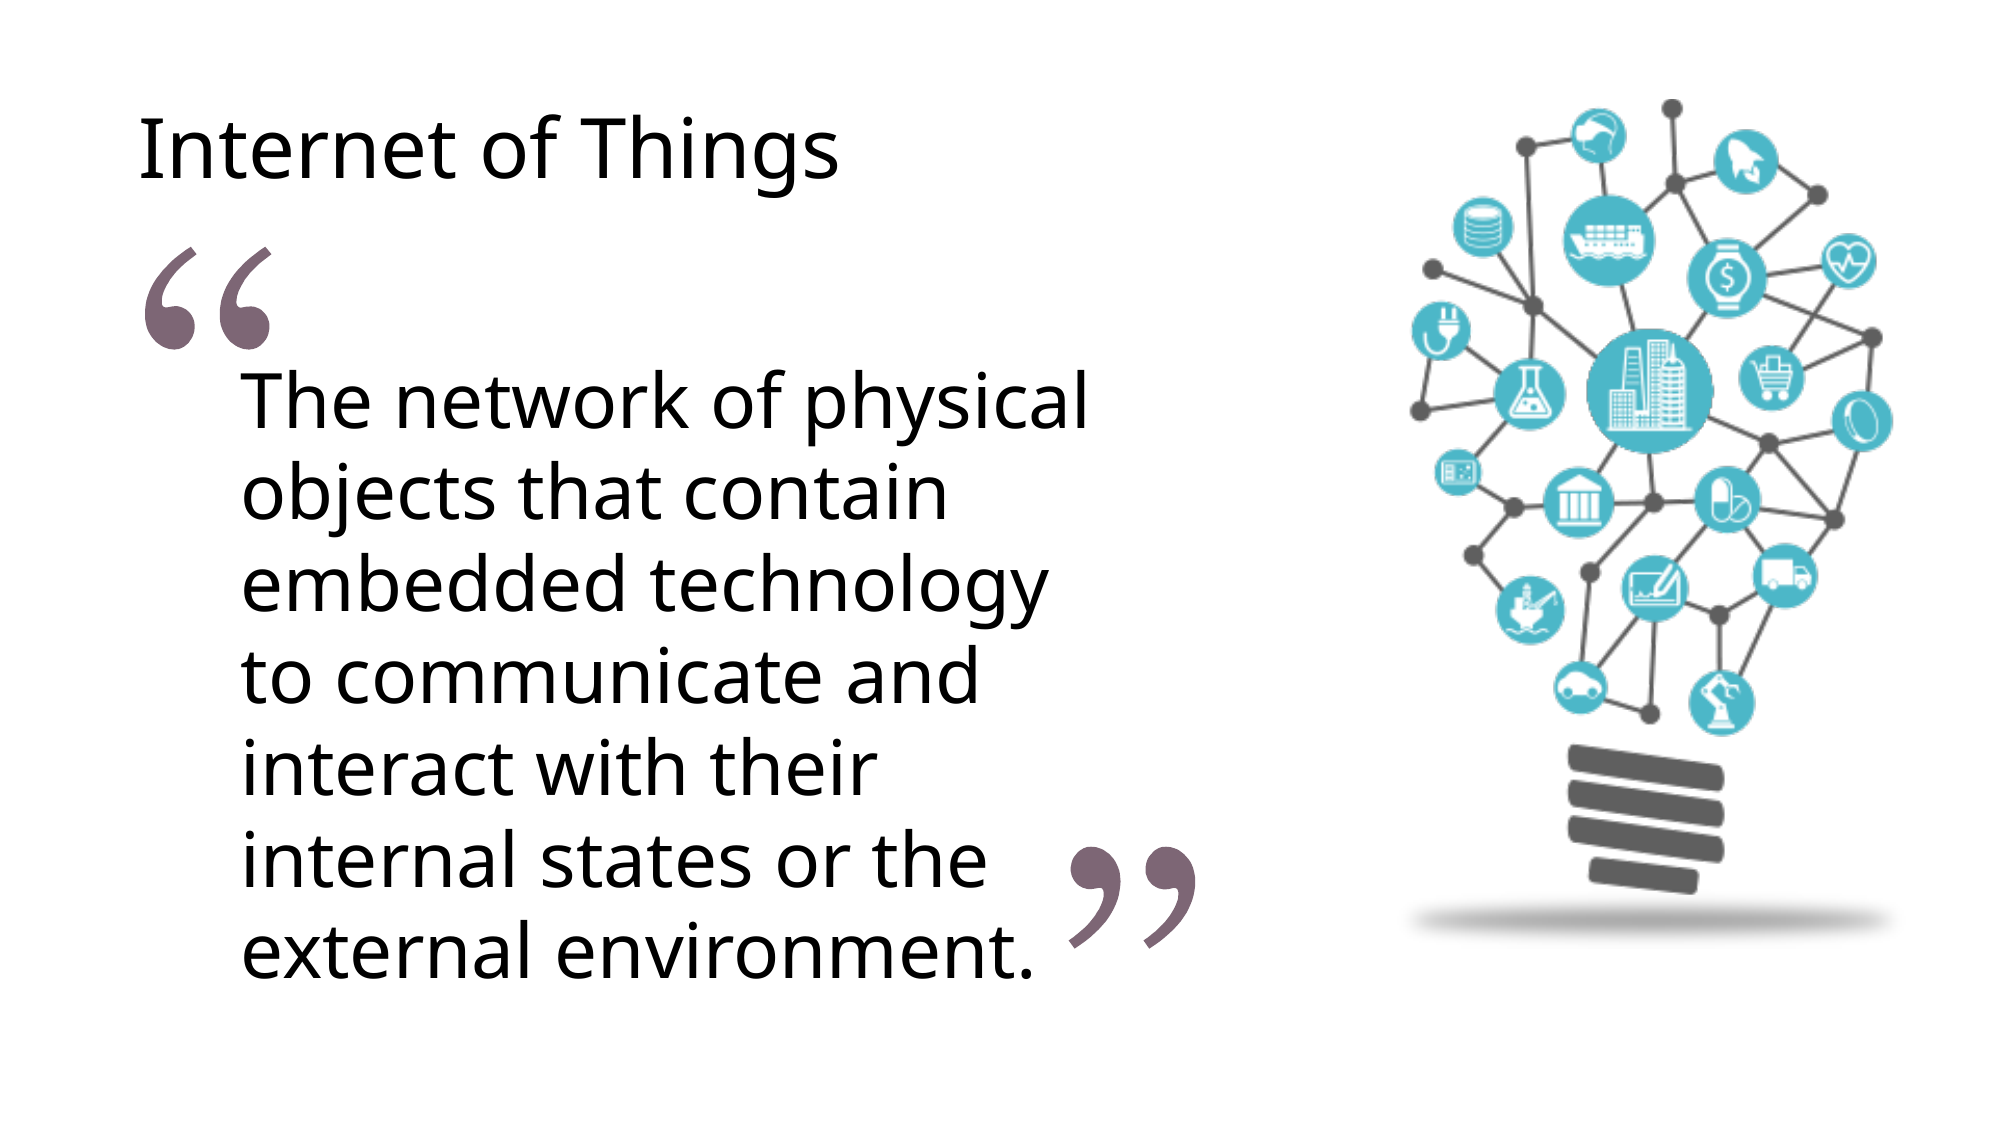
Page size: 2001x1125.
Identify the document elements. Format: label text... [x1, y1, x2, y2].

list Internet of Things [123, 99, 1238, 185]
picture [1238, 99, 2000, 949]
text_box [144, 246, 1195, 949]
